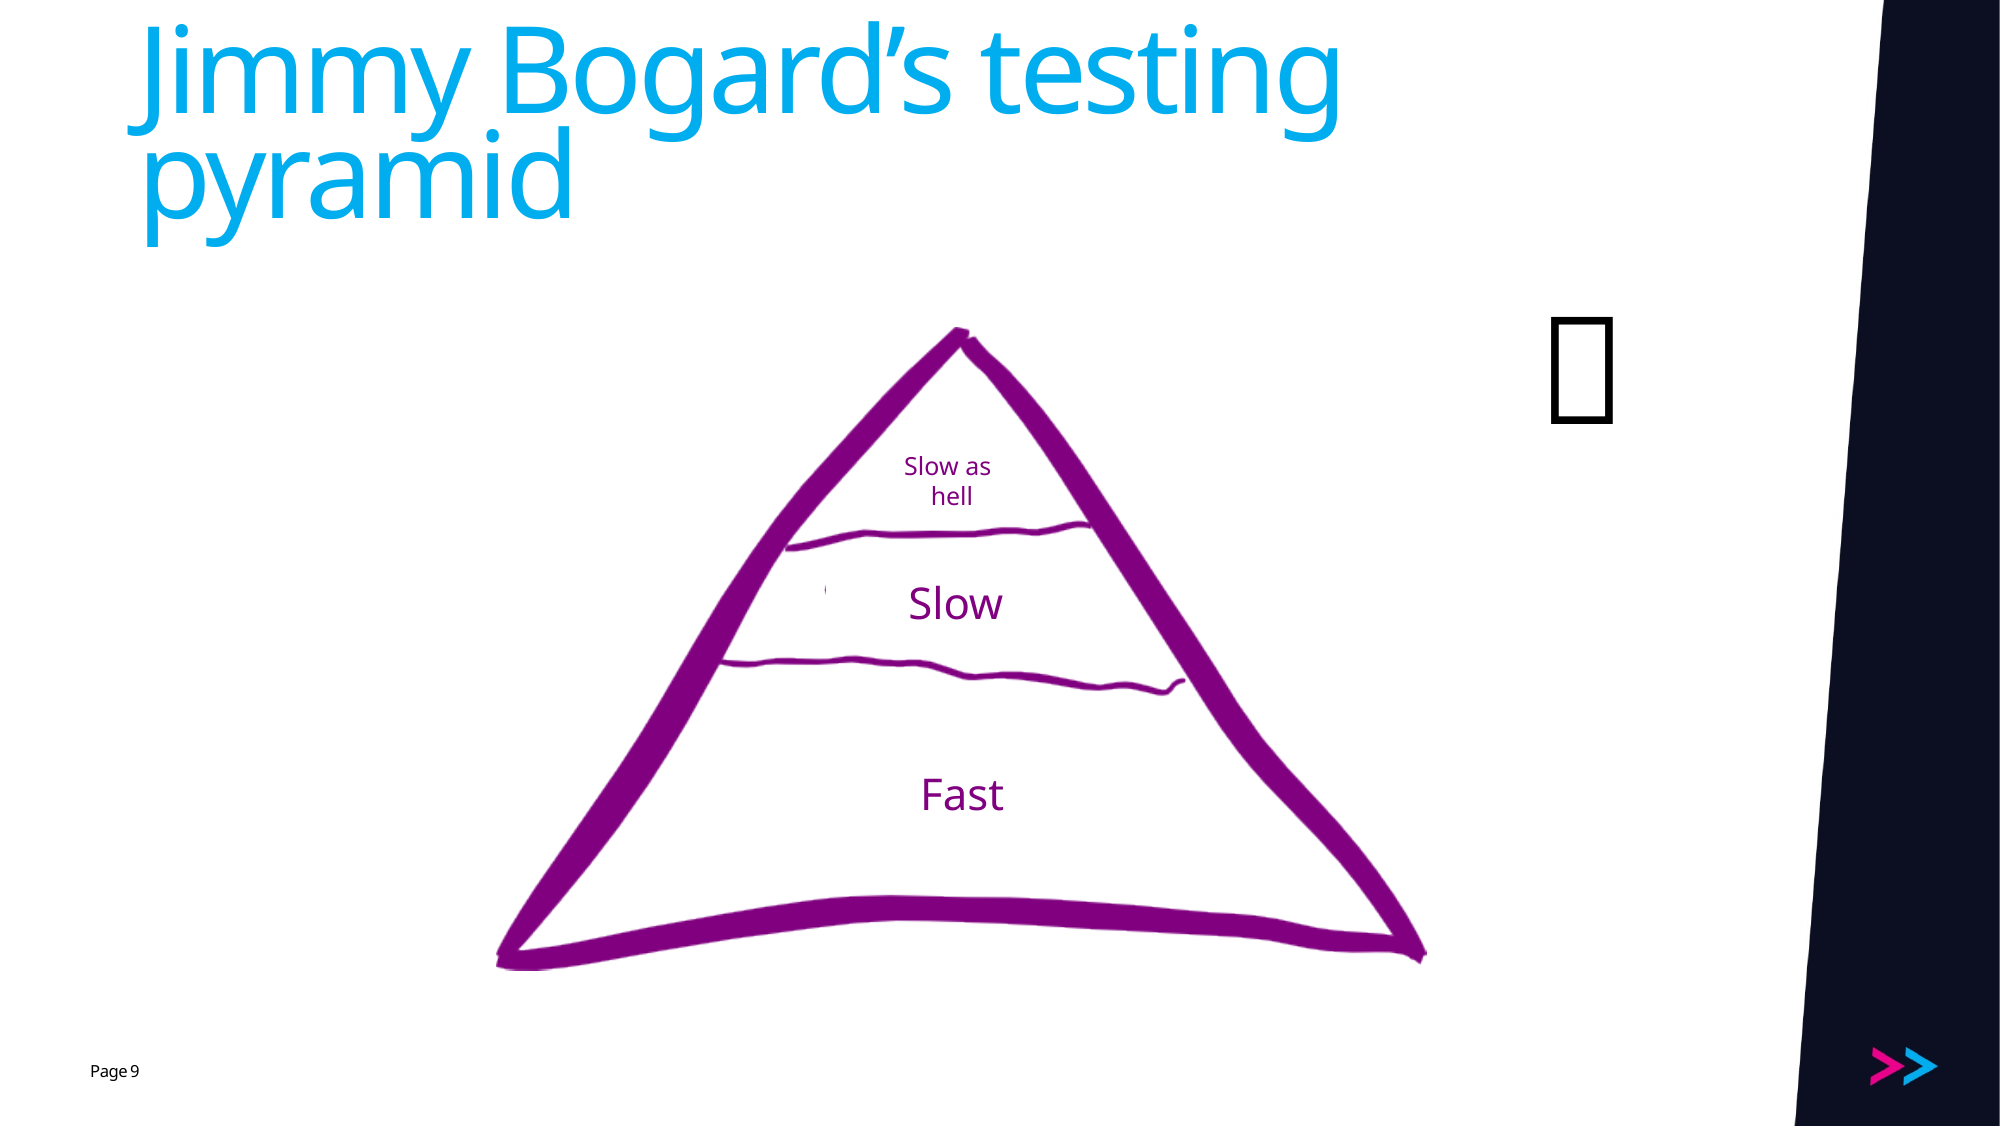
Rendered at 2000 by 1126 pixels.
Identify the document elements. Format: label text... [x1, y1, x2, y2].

slide_number 9 [130, 1061, 166, 1113]
picture [0, 0, 2000, 1126]
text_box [825, 442, 1087, 828]
text_box  [1523, 267, 1643, 462]
title Jimmy Bogard’s testing pyramid [137, 54, 1786, 243]
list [496, 327, 1428, 971]
